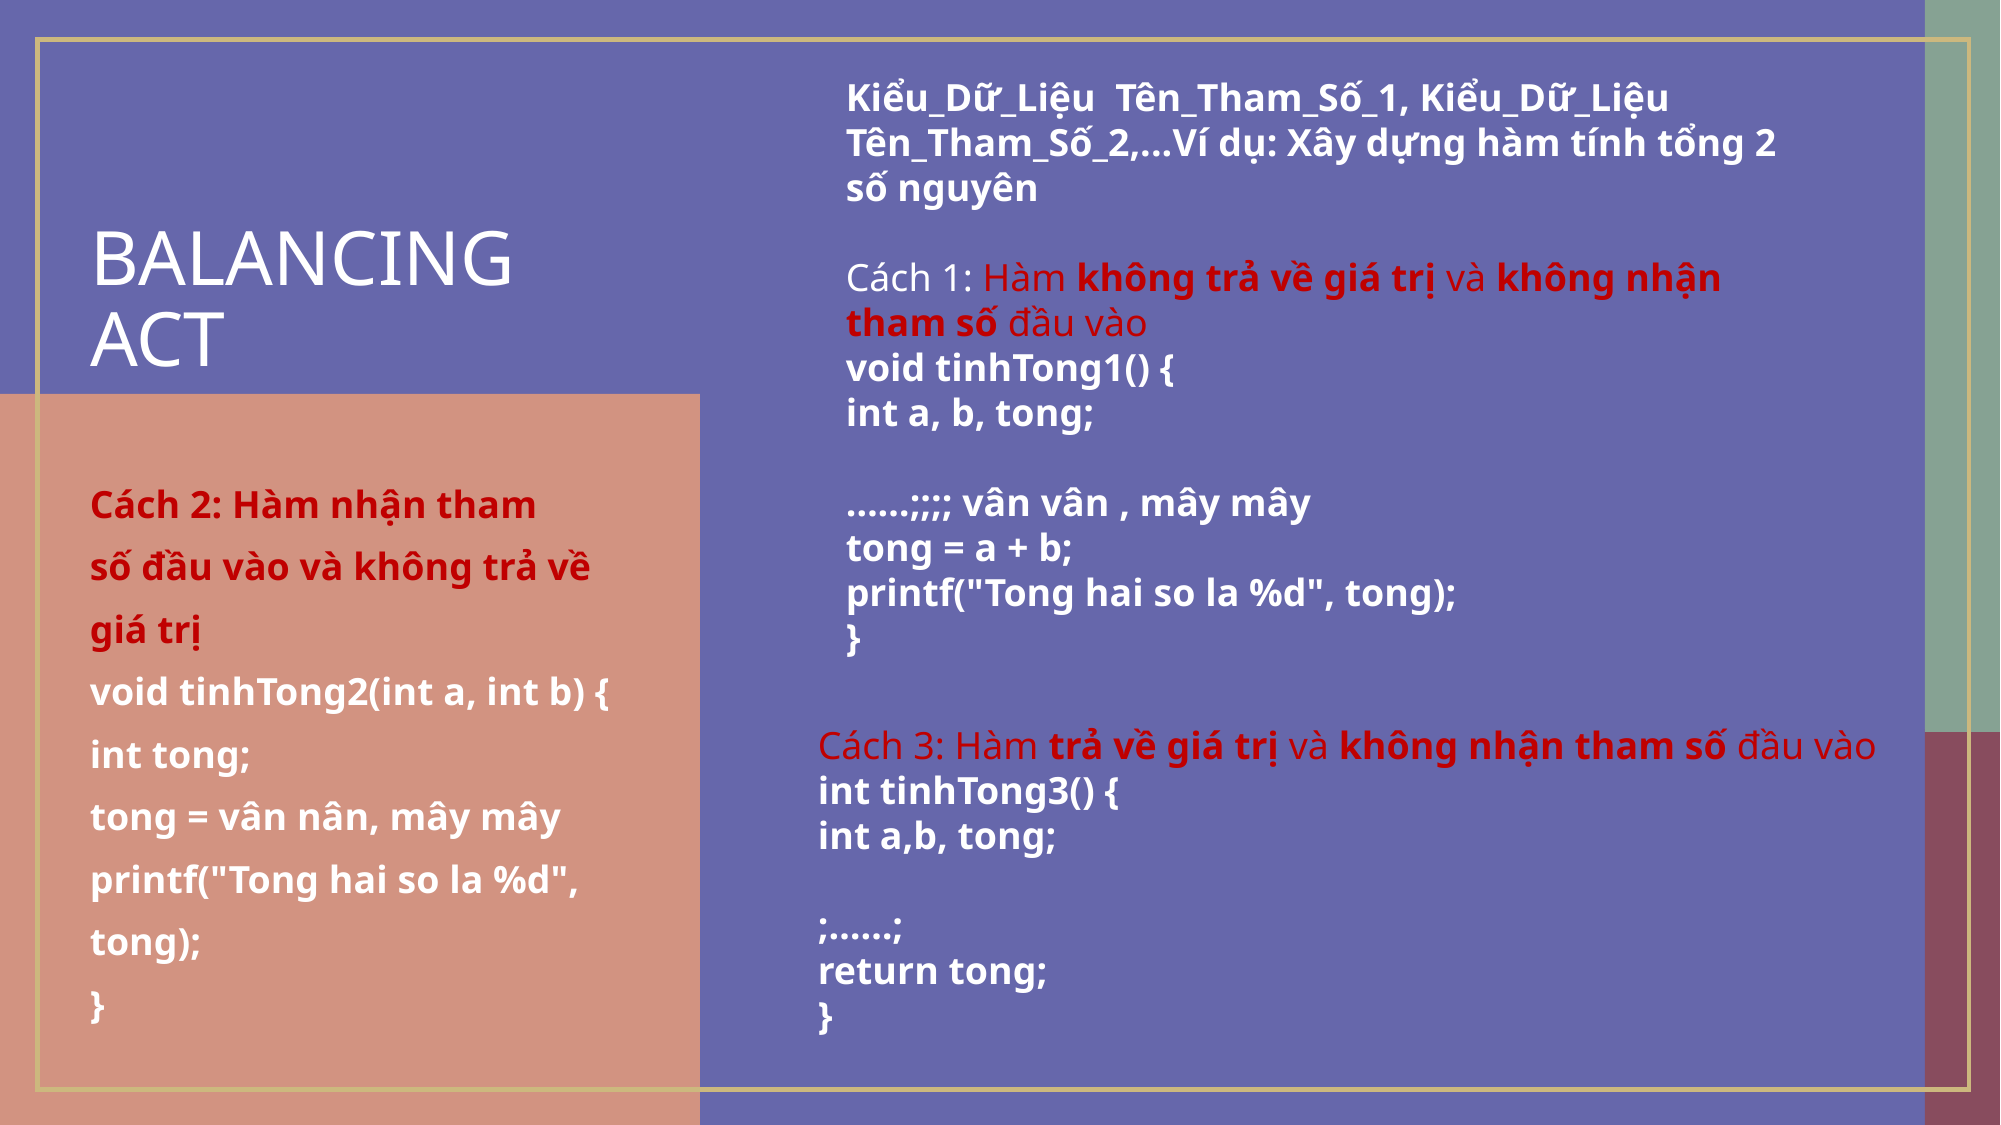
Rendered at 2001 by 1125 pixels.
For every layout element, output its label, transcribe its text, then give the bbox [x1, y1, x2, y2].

text_box Cách 3: Hàm trả về giá trị và không nhận tham số đầu vào int tinhTong3() { int a,b, tong; ;……; return tong; } [803, 714, 1892, 1045]
text_box Kiểu_Dữ_Liệu Tên_Tham_Số_1, Kiểu_Dữ_Liệu Tên_Tham_Số_2,...Ví dụ: Xây dựng hàm tính tổng 2 số nguyên Cách 1: Hàm không trả về giá trị và không nhận tham số đầu vào void tinhTong1() { int a, b, tong; ……;;;; vân vân , mây mây tong = a + b; printf("Tong hai so la %d", tong); } [831, 66, 1832, 667]
text_box [36, 38, 1970, 1090]
